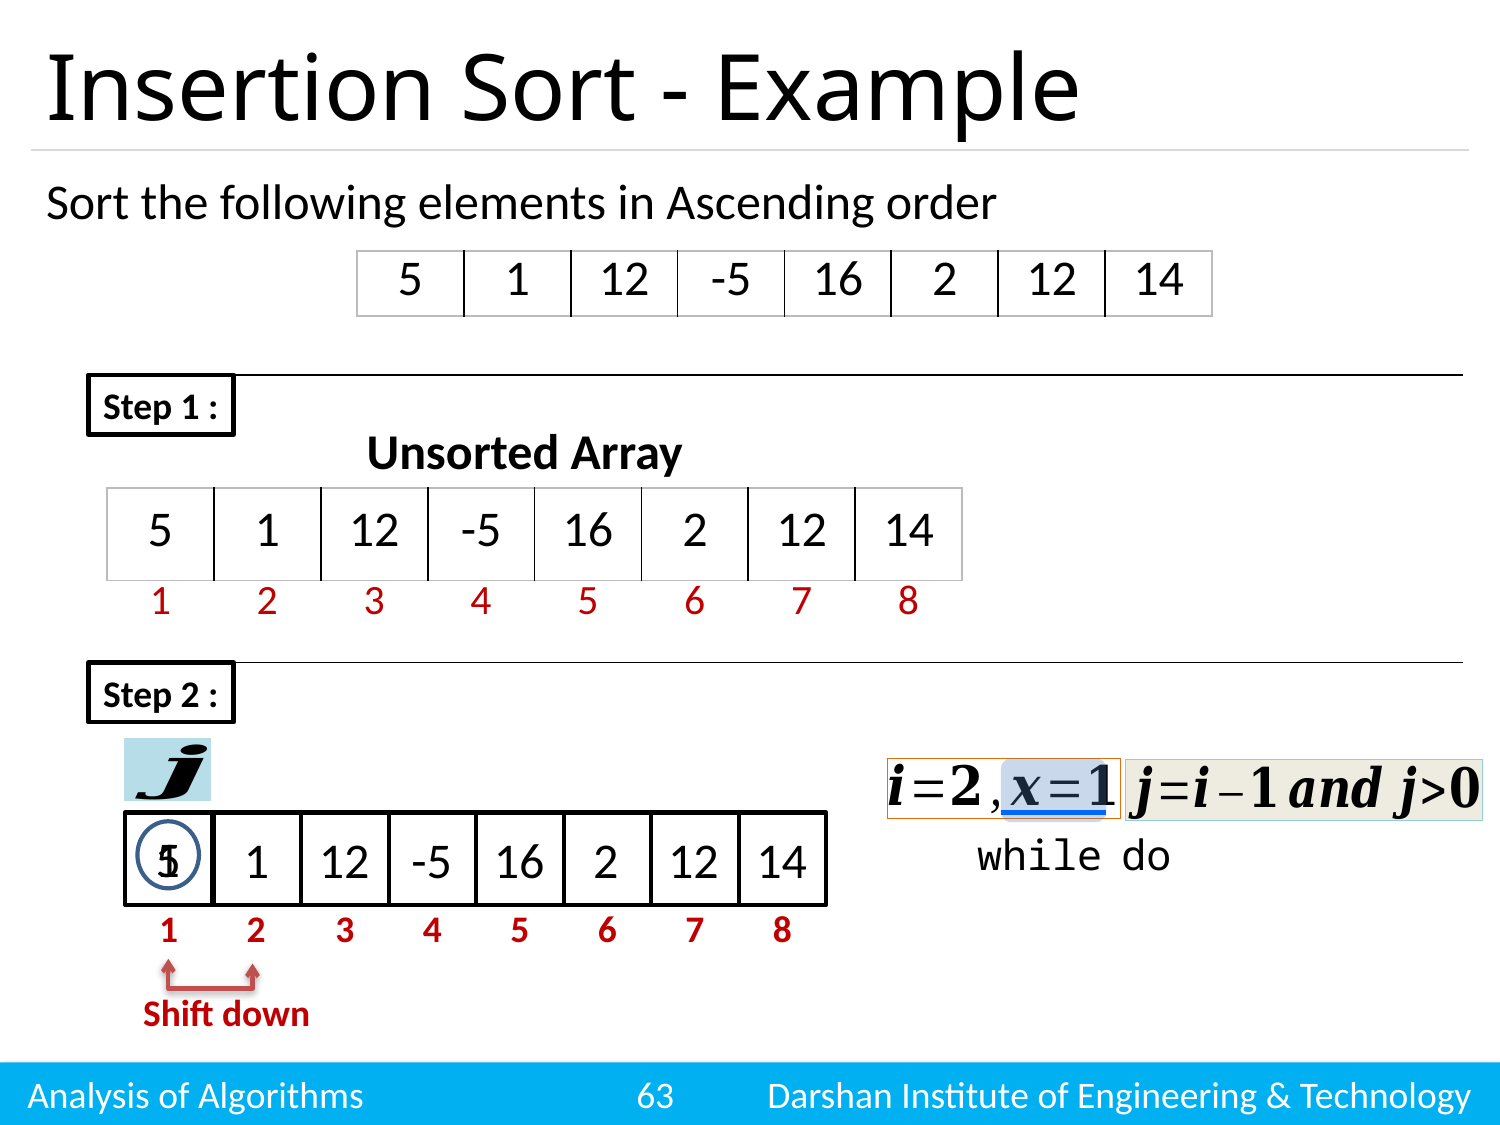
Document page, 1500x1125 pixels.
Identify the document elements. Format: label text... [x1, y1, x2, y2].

text_box [215, 896, 300, 907]
table_header 1 [465, 252, 570, 315]
text_box 2 [562, 821, 649, 896]
table_header 12 [999, 252, 1104, 315]
text_box [387, 810, 474, 821]
text_box 12 [649, 821, 737, 896]
text_box [215, 810, 299, 821]
text_box [562, 810, 649, 821]
text_box Shift down [122, 982, 331, 1042]
text_box 1 [213, 821, 300, 896]
text_box 12 [300, 821, 388, 896]
table_header 4 [428, 576, 535, 641]
table_header 7 [748, 576, 855, 641]
text_box 4 [387, 907, 474, 961]
text_box [299, 896, 387, 907]
text_box 7 [649, 907, 737, 961]
table_header 1 [107, 576, 214, 641]
text_box 8 [737, 907, 828, 961]
text_box 2 [210, 907, 299, 961]
table_header 2 [214, 576, 321, 641]
text_box [123, 810, 215, 907]
table_header 8 [855, 576, 962, 641]
table_header 14 [1106, 252, 1211, 315]
table_header 1 [215, 489, 320, 576]
text_box Sort the following elements in Ascending order [31, 162, 1044, 238]
table_header 2 [642, 489, 747, 576]
table_header 16 [535, 489, 641, 576]
text_box Step 2 : [88, 670, 234, 723]
text_box 1 [124, 820, 211, 896]
text_box [998, 756, 1109, 825]
table_header 5 [535, 576, 641, 641]
table_header 16 [785, 252, 890, 315]
text_box 16 [475, 821, 562, 896]
text_box [387, 896, 475, 907]
title Insertion Sort - Example [31, 17, 1469, 150]
text_box [737, 810, 828, 907]
text_box [299, 810, 387, 821]
text_box [649, 896, 737, 907]
text_box 14 [738, 821, 825, 896]
text_box 1 [123, 907, 210, 961]
text_box 3 [299, 907, 387, 961]
text_box -5 [388, 821, 475, 896]
text_box 5 [474, 907, 562, 961]
table_header 14 [856, 489, 961, 576]
text_box Unsorted Array [351, 412, 699, 488]
text_box 6 [562, 907, 649, 961]
table_header 12 [749, 489, 854, 576]
table_header 5 [358, 252, 463, 315]
table_header 2 [892, 252, 997, 315]
table_header 6 [641, 576, 748, 641]
table_header 5 [108, 489, 213, 576]
table_header 3 [321, 576, 428, 641]
table_header 12 [572, 252, 677, 315]
text_box [161, 958, 260, 982]
table_header -5 [678, 252, 784, 315]
table_header 12 [322, 489, 427, 576]
text_box [562, 896, 650, 907]
text_box [474, 896, 562, 907]
table_header -5 [429, 489, 534, 576]
text_box Step 1 : [88, 383, 234, 435]
text_box [474, 810, 562, 821]
text_box [649, 810, 737, 821]
